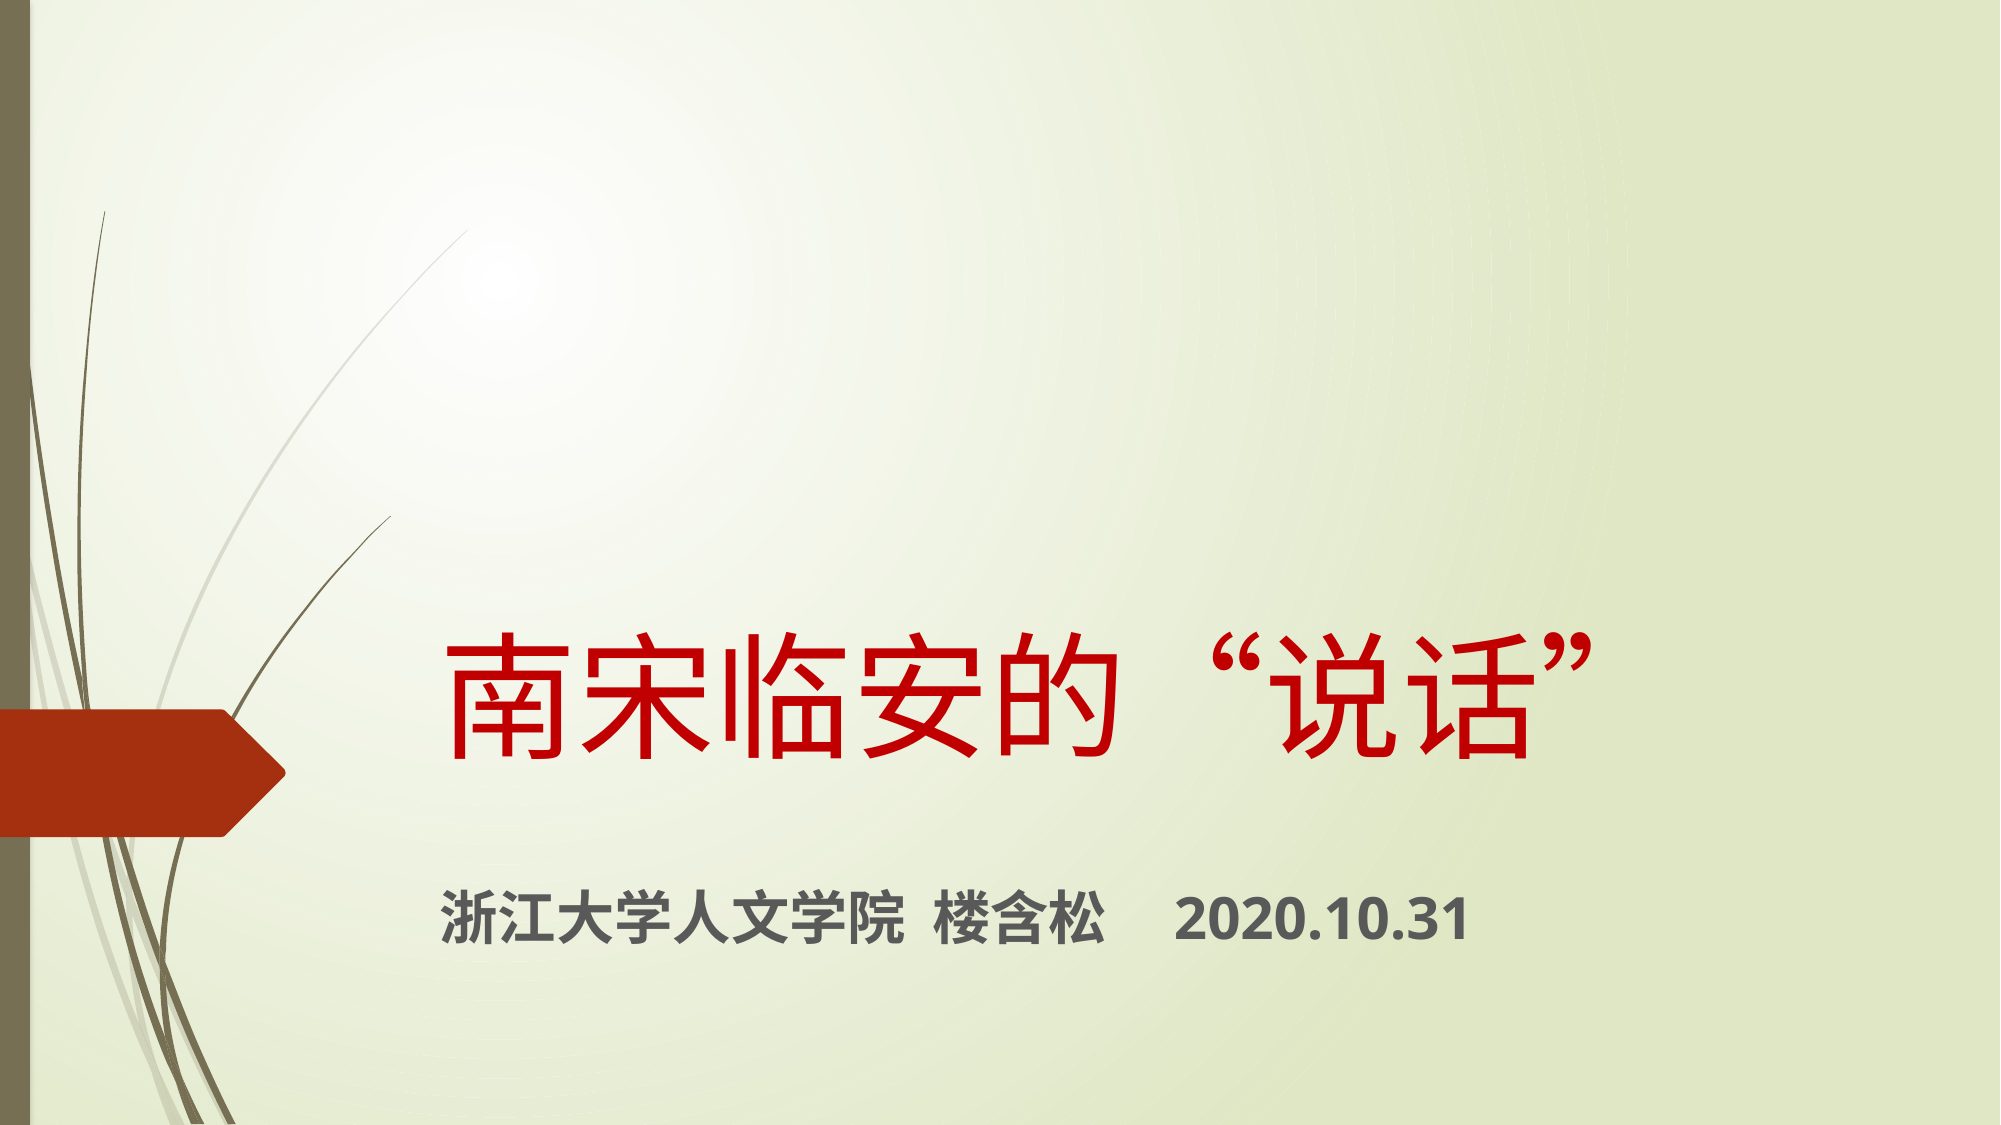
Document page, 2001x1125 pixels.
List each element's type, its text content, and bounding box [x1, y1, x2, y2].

title 南宋临安的“说话” [424, 412, 1888, 783]
subtitle 浙江大学人文学院 楼含松 2020.10.31 [424, 783, 1888, 969]
